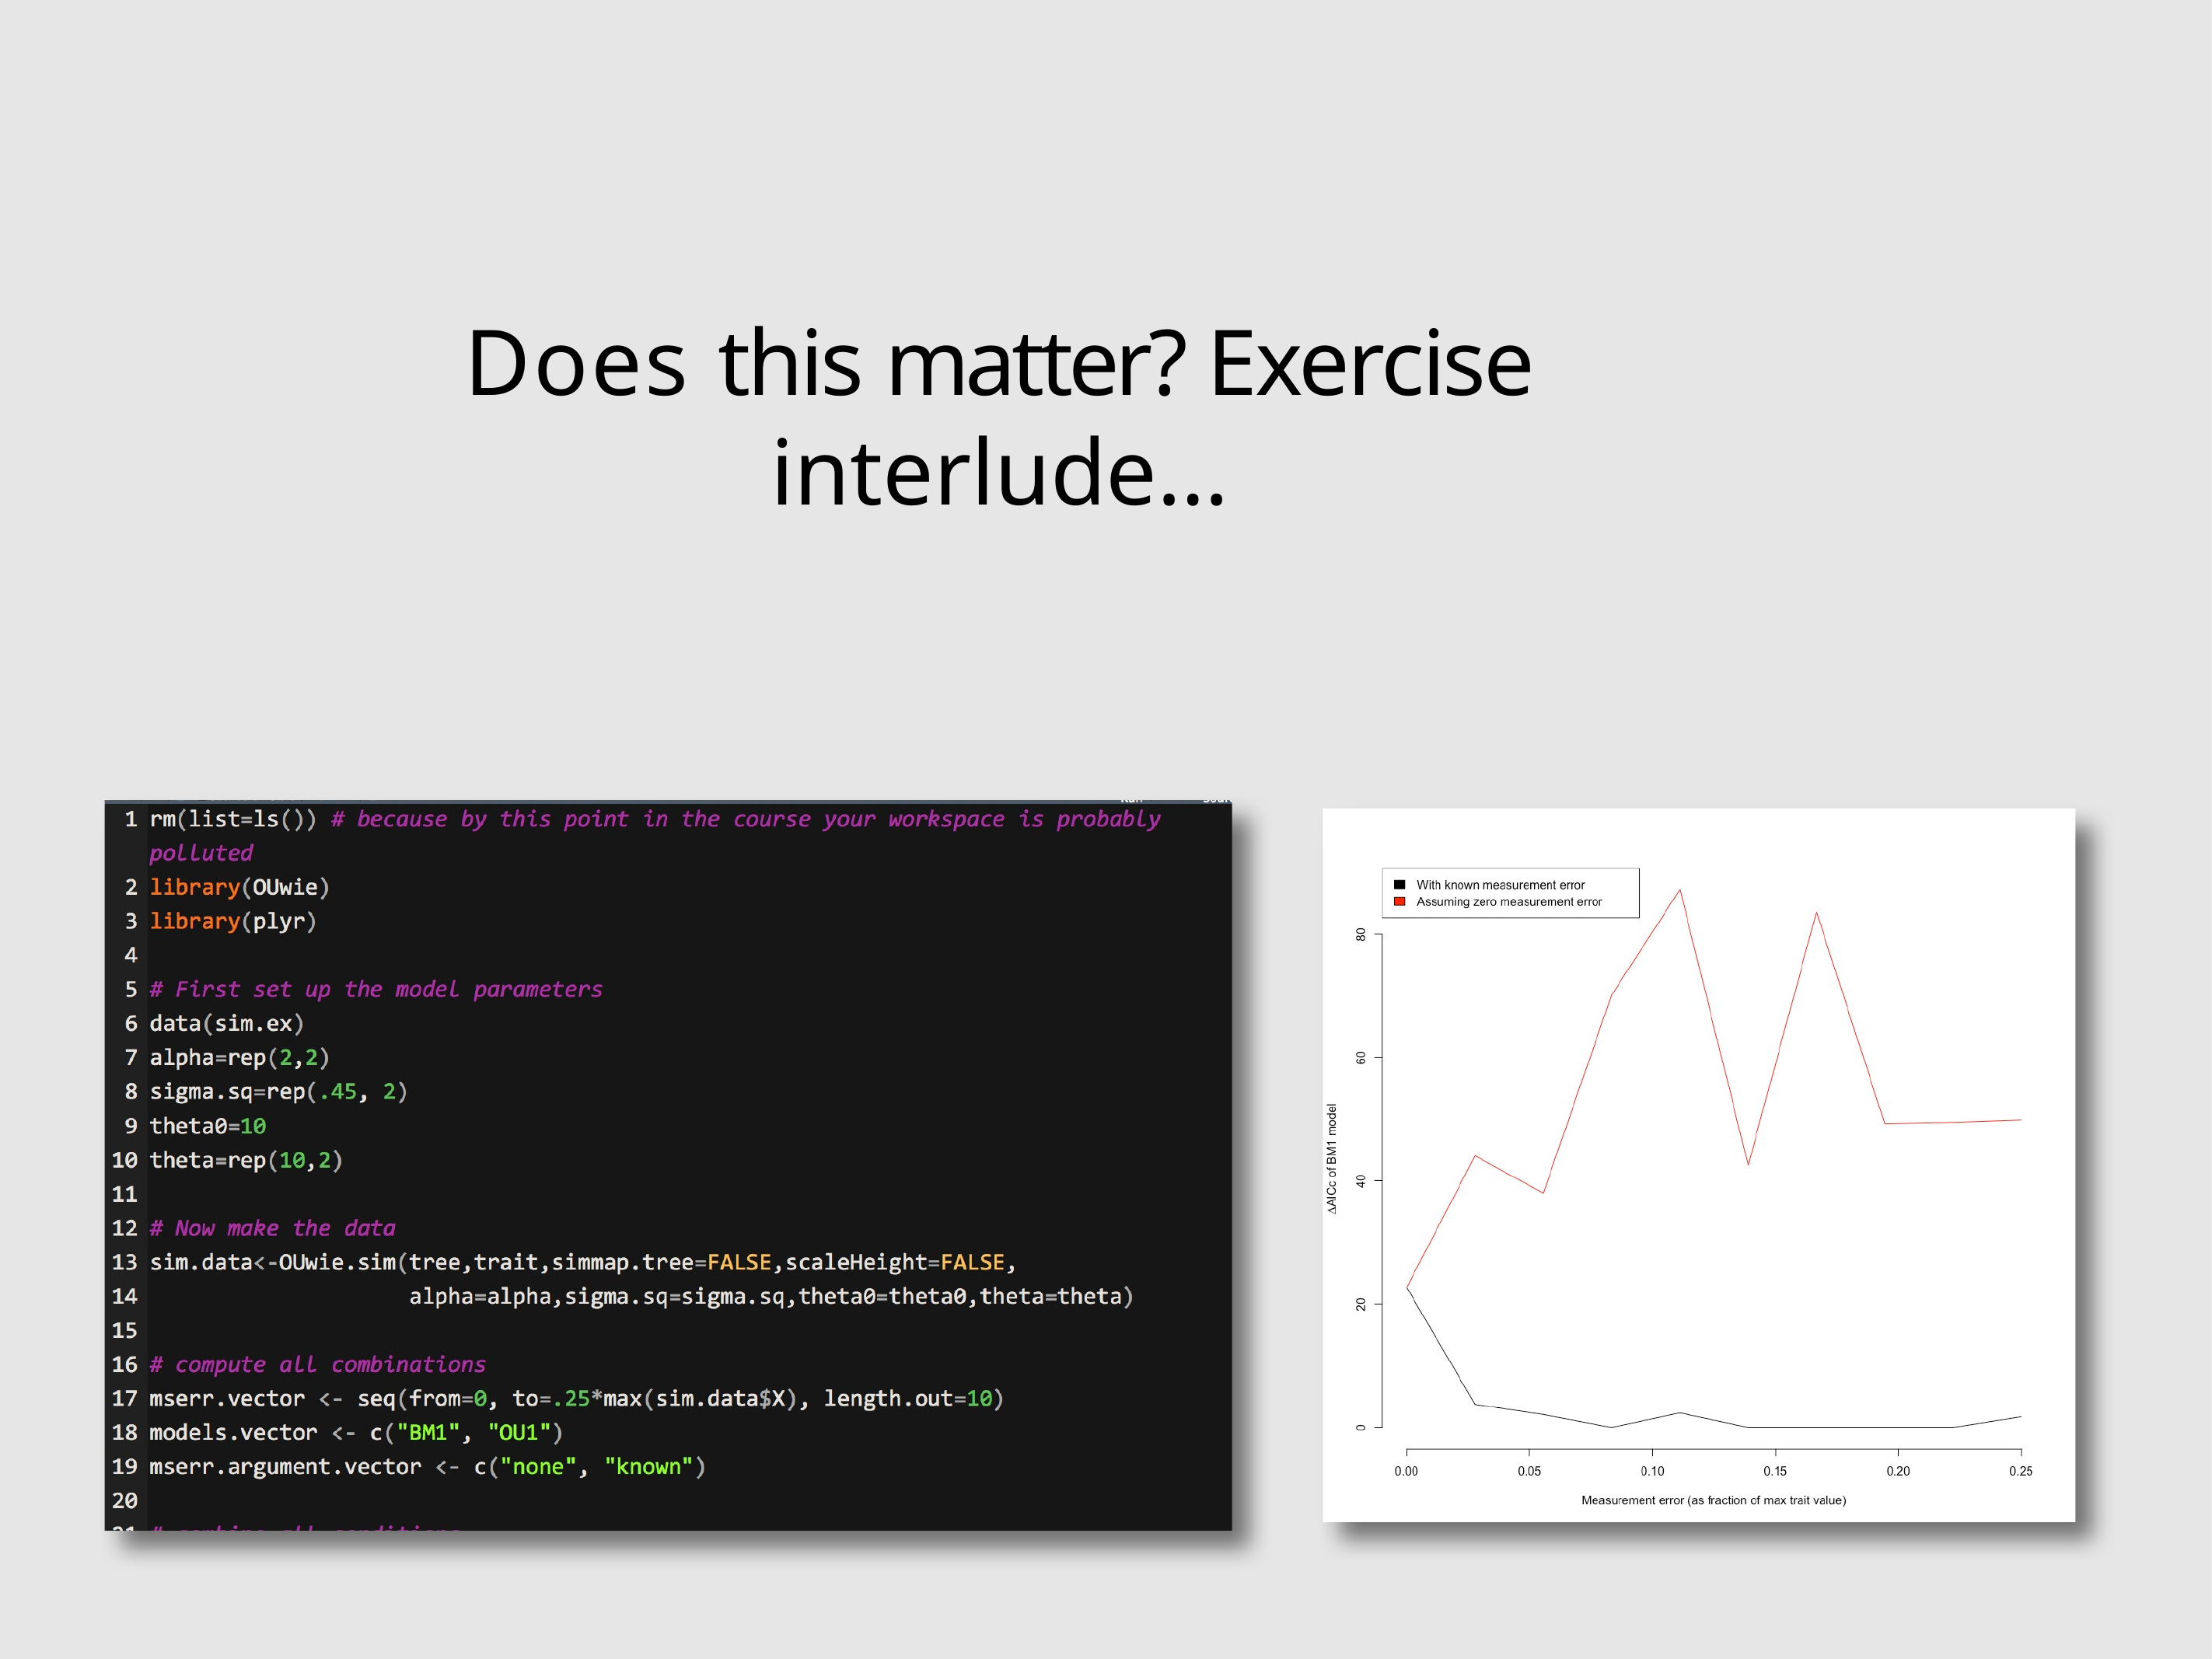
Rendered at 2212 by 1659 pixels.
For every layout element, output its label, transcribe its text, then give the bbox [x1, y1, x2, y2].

text_box [104, 800, 1232, 1531]
title Does this matter? Exercise interlude… [259, 302, 1739, 582]
text_box [1323, 809, 2076, 1522]
text_box [70, 766, 1302, 1600]
text_box [1302, 774, 2144, 1591]
